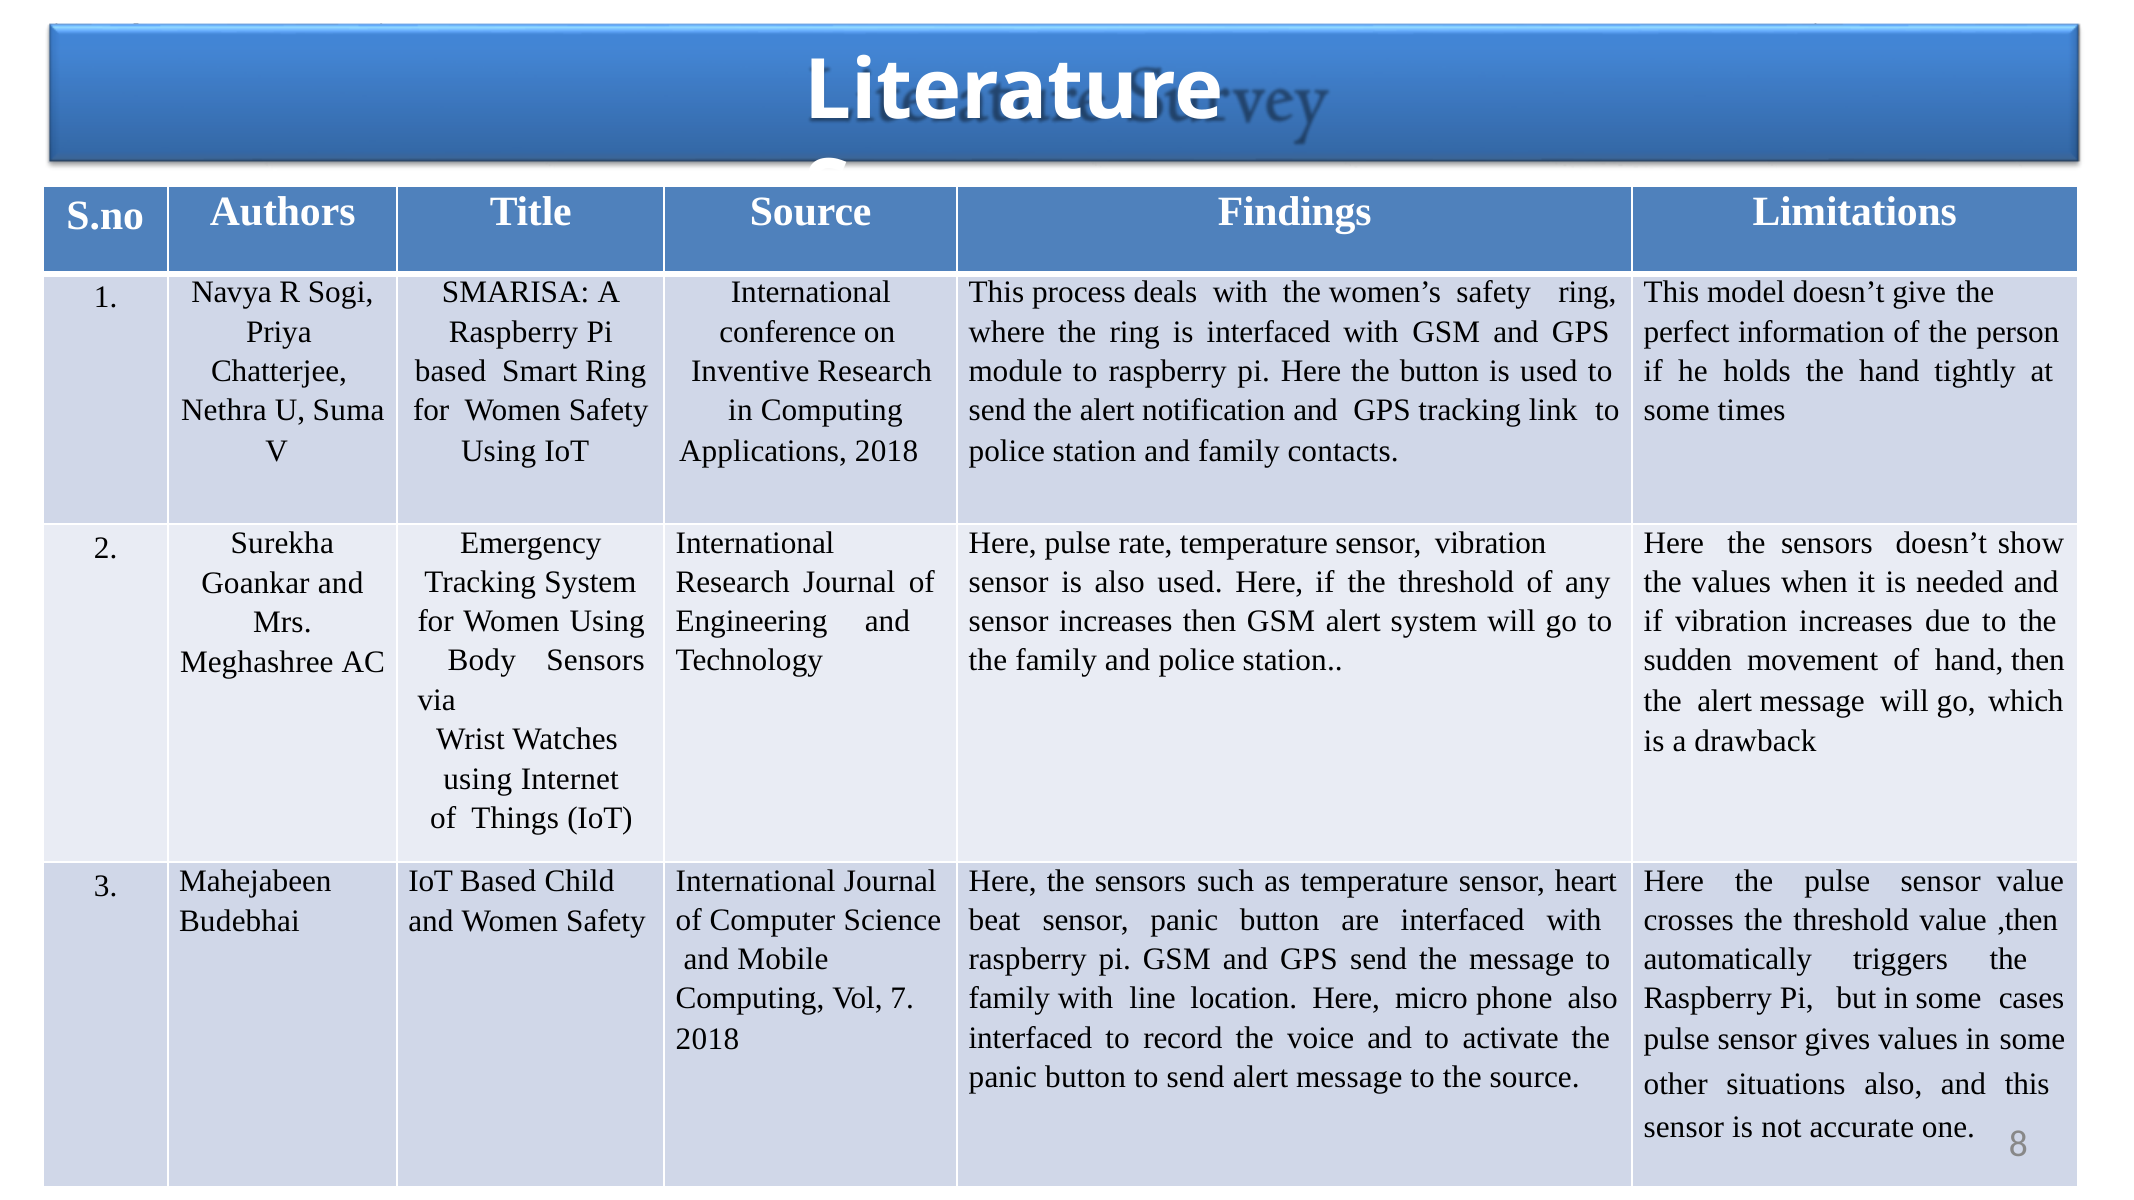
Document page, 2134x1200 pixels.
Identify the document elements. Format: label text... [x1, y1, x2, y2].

table_cell Emergency Tracking System for Women Using Body Sensors via Wrist Watches using Internet of Things (IoT) [398, 525, 663, 861]
table_header Limitations [1633, 187, 2077, 271]
table_cell This process deals with the women’s safety ring, where the ring is interfaced with GSM and GPS module to raspberry pi. Here the button is used to send the alert notification and GPS tracking link to police station and family contacts. [958, 277, 1631, 523]
table_header Title [398, 187, 663, 271]
table_cell Surekha Goankar and Mrs. Meghashree AC [169, 525, 396, 861]
table_header Source [665, 187, 956, 271]
table_header S.no [44, 187, 167, 271]
table_cell 3. [44, 863, 167, 1186]
table_cell Navya R Sogi, Priya Chatterjee, Nethra U, Suma V [169, 277, 396, 523]
table_cell Here, pulse rate, temperature sensor, vibration sensor is also used. Here, if the threshold of any sensor increases then GSM alert system will go to the family and police station.. [958, 525, 1631, 861]
table_cell International Journal of Computer Science and Mobile Computing, Vol, 7. 2018 [665, 863, 956, 1186]
table_cell Mahejabeen Budebhai [169, 863, 396, 1186]
table_cell This model doesn’t give the perfect information of the person if he holds the hand tightly at some times [1633, 277, 2077, 523]
table_cell SMARISA: A Raspberry Pi based Smart Ring for Women Safety Using IoT [398, 277, 663, 523]
text_box [1382, 22, 2085, 172]
table_header Findings [958, 187, 1631, 271]
table_cell 1. [44, 277, 167, 523]
text_box [45, 22, 752, 172]
table_cell Here, the sensors such as temperature sensor, heart beat sensor, panic button are interfaced with raspberry pi. GSM and GPS send the message to family with line location. Here, micro phone also interfaced to record the voice and to activate the panic button to send alert message to the source. [958, 863, 1631, 1186]
table_cell 2. [44, 525, 167, 861]
table_cell Here the sensors doesn’t show the values when it is needed and if vibration increases due to the sudden movement of hand, then the alert message will go, which is a drawback [1633, 525, 2077, 861]
table_cell International conference on Inventive Research in Computing Applications, 2018 [665, 277, 956, 523]
table_header Authors [169, 187, 396, 271]
title Literature Survey [802, 33, 1327, 186]
table_cell International Research Journal of Engineering and Technology [665, 525, 956, 861]
table_cell Here the pulse sensor value crosses the threshold value ,then automatically triggers the Raspberry Pi, but in some cases pulse sensor gives values in some other situations also, and this sensor is not accurate one. 8 [1633, 863, 2077, 1186]
text_box [752, 17, 1382, 186]
table_cell IoT Based Child and Women Safety [398, 863, 663, 1186]
